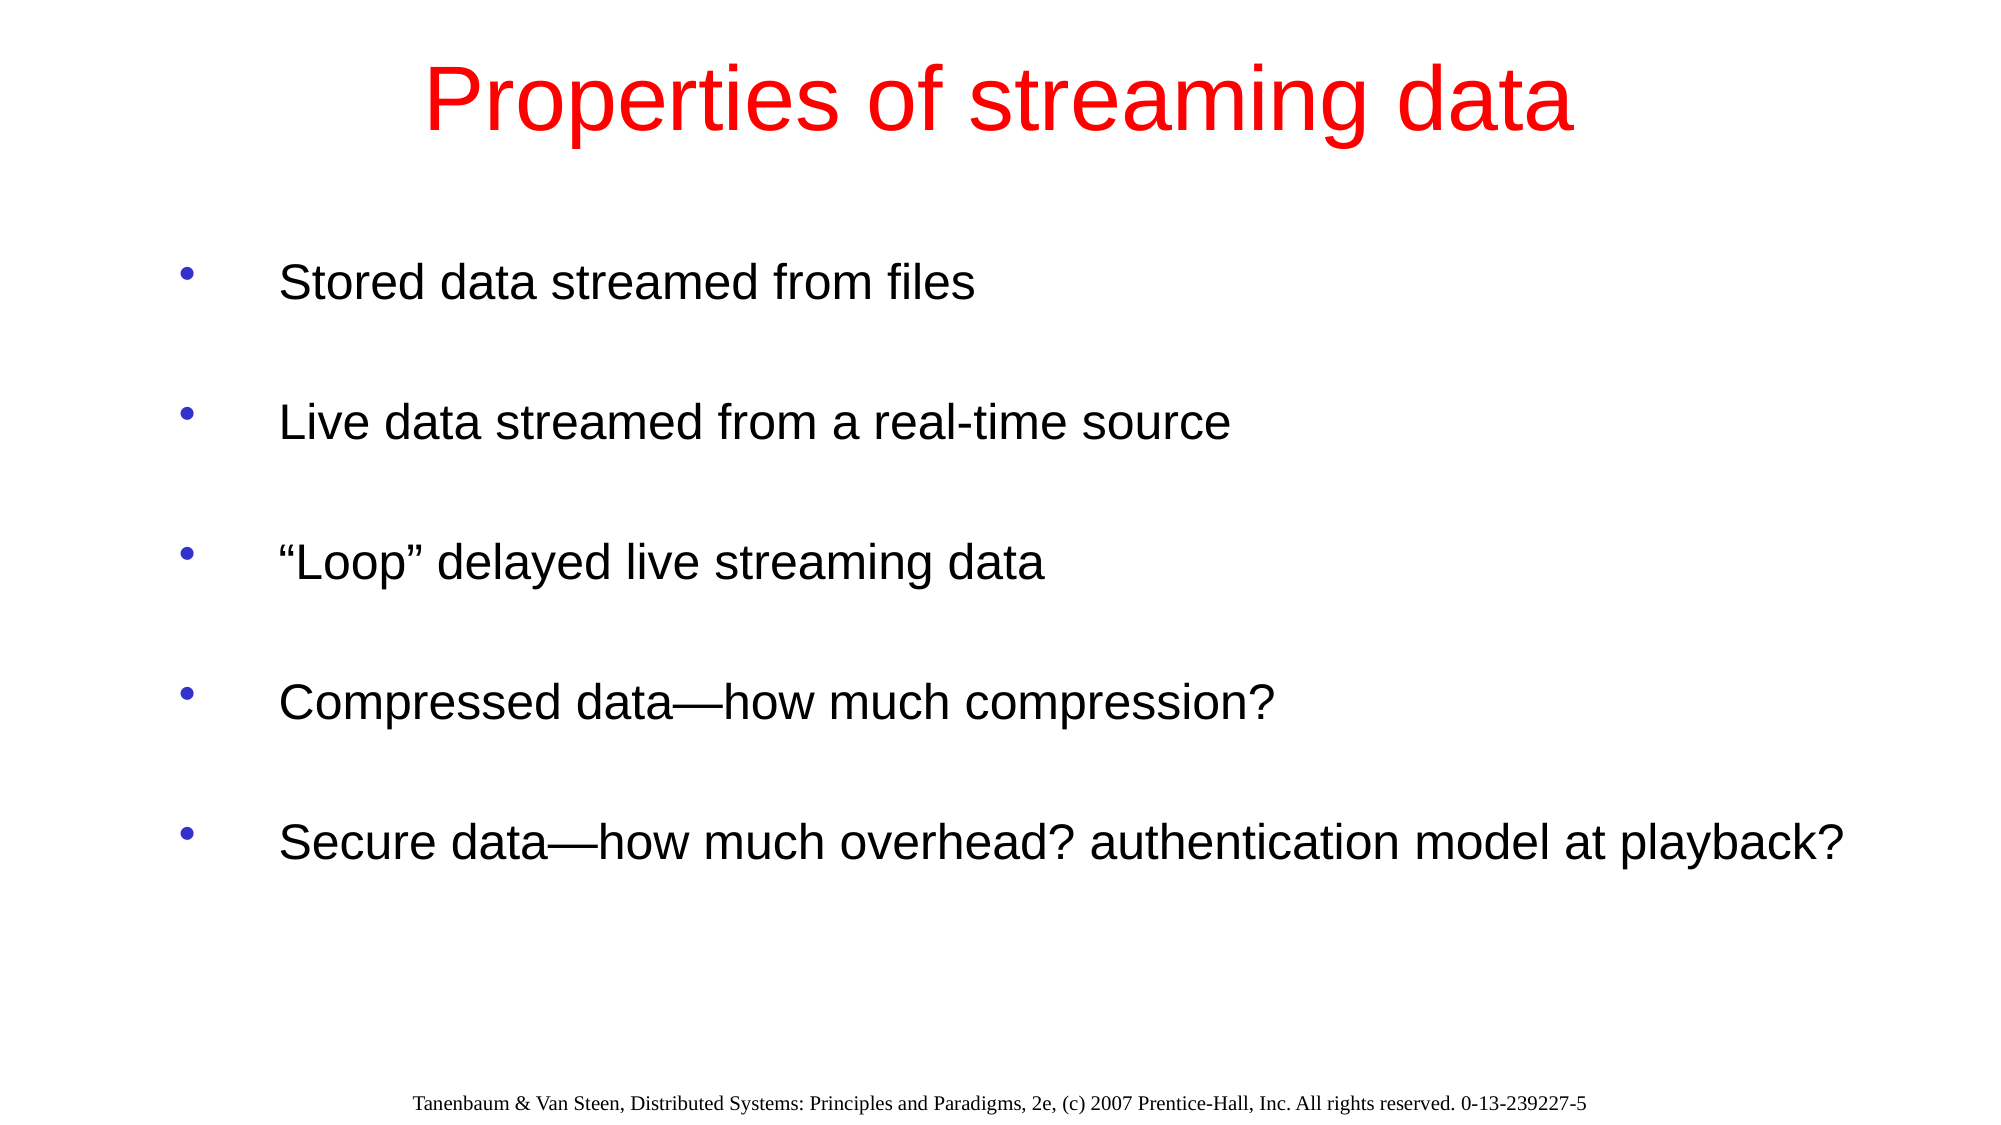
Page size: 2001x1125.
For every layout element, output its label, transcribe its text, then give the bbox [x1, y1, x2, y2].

title Properties of streaming data [0, 0, 2000, 188]
list Stored data streamed from files Live data streamed from a real-time source “Loop” delayed live streaming data Compressed data—how much compression? Secure data—how much overhead? authentication model at playback? [163, 162, 1877, 1021]
footer Tanenbaum & Van Steen, Distributed Systems: Principles and Paradigms, 2e, (c) 2007 Prentice-Hall, Inc. All rights reserved. 0-13-239227-5 [0, 1082, 2000, 1111]
